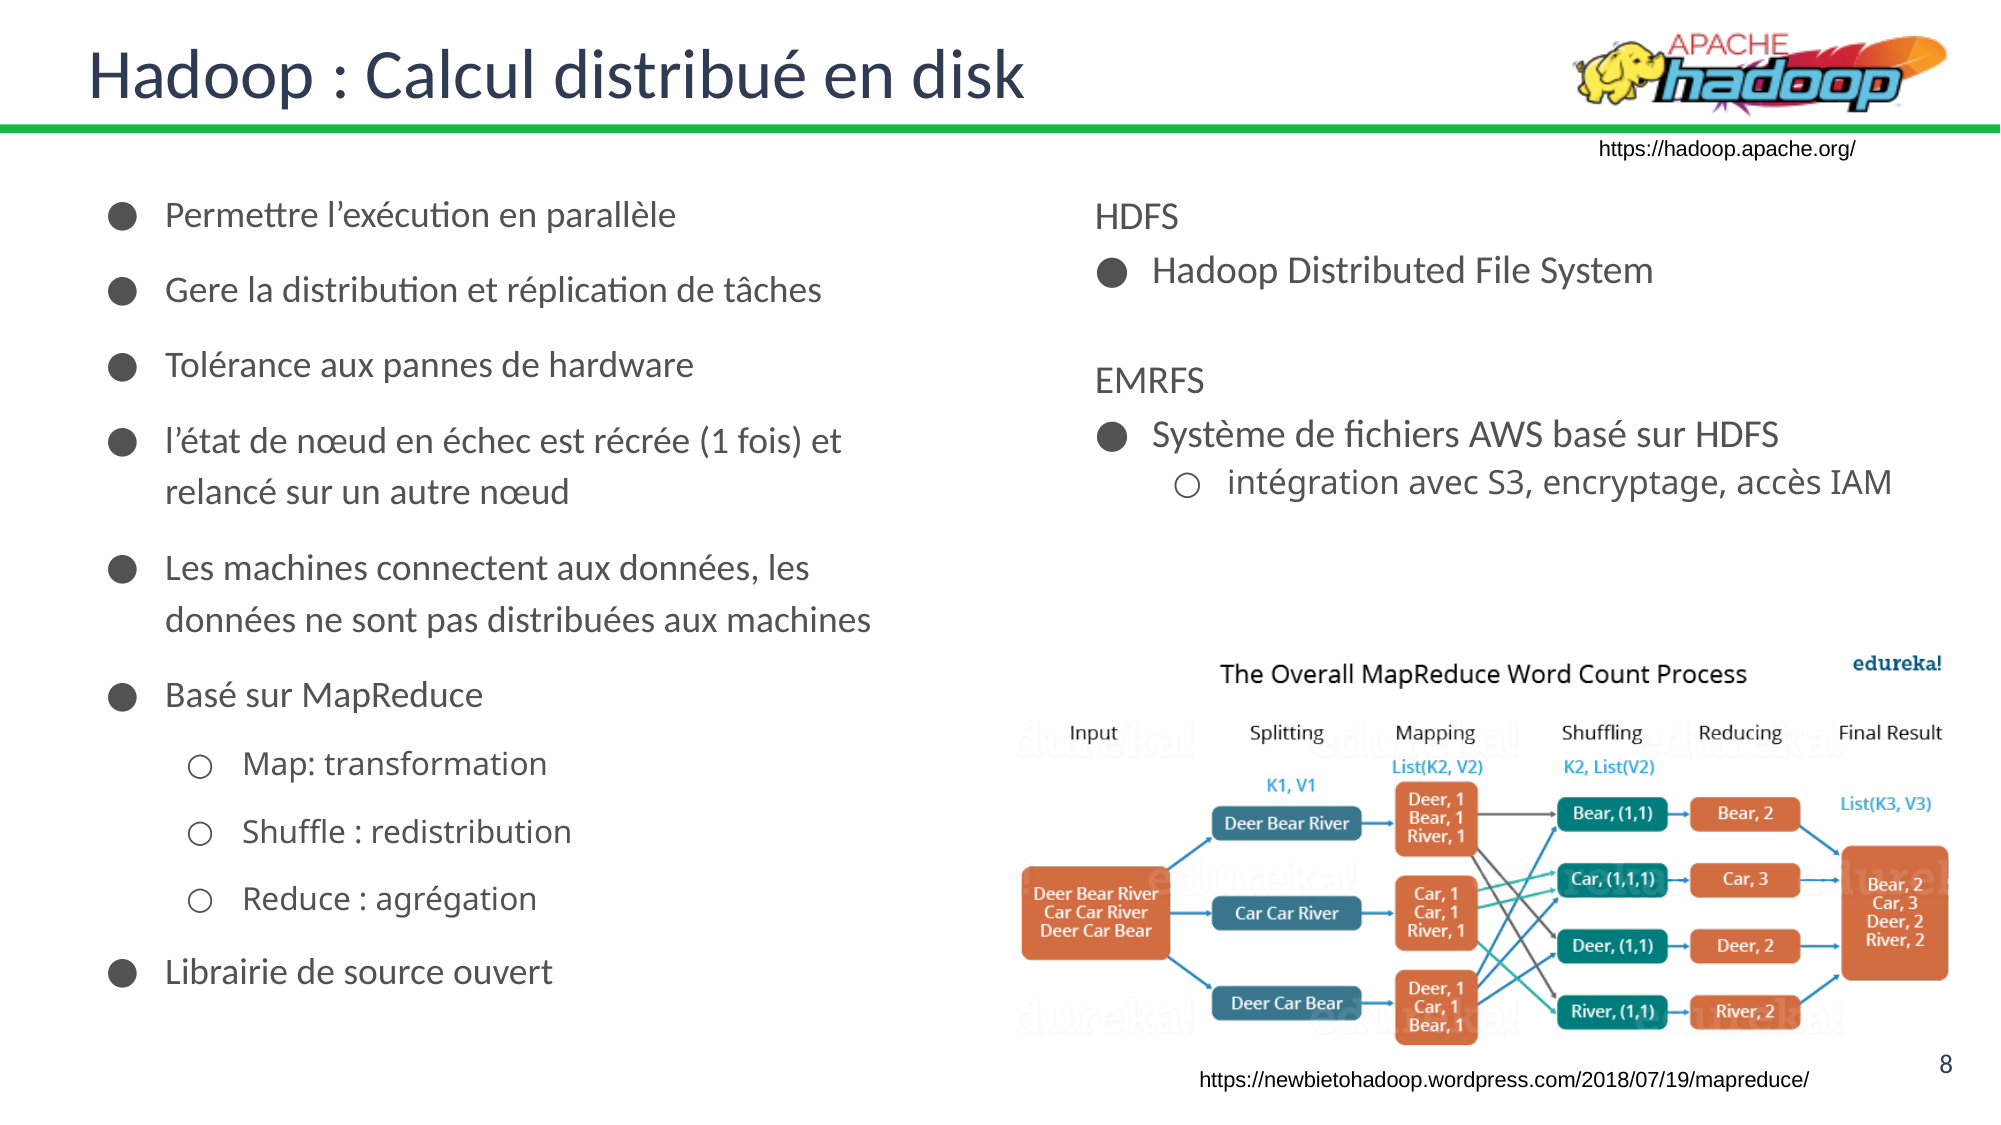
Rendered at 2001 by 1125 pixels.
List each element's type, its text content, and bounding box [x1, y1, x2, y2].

list HDFS Hadoop Distributed File System EMRFS Système de fichiers AWS basé sur HDFS intégration avec S3, encryptage, accès IAM [1056, 162, 1932, 642]
list Permettre l’exécution en parallèle Gere la distribution et réplication de tâches Tolérance aux pannes de hardware l’état de nœud en échec est récrée (1 fois) et relancé sur un autre nœud Les machines connectent aux données, les données ne sont pas distribuées aux machines Basé sur MapReduce Map: transformation Shuffle : redistribution Reduce : agrégation Librairie de source ouvert [68, 162, 943, 1020]
picture [1015, 643, 1953, 1059]
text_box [1560, 20, 1964, 158]
text_box https://newbietohadoop.wordpress.com/2018/07/19/mapreduce/ [1184, 1067, 1826, 1100]
title Hadoop : Calcul distribué en disk [68, 7, 1932, 134]
slide_number 8 [1853, 1019, 1974, 1106]
